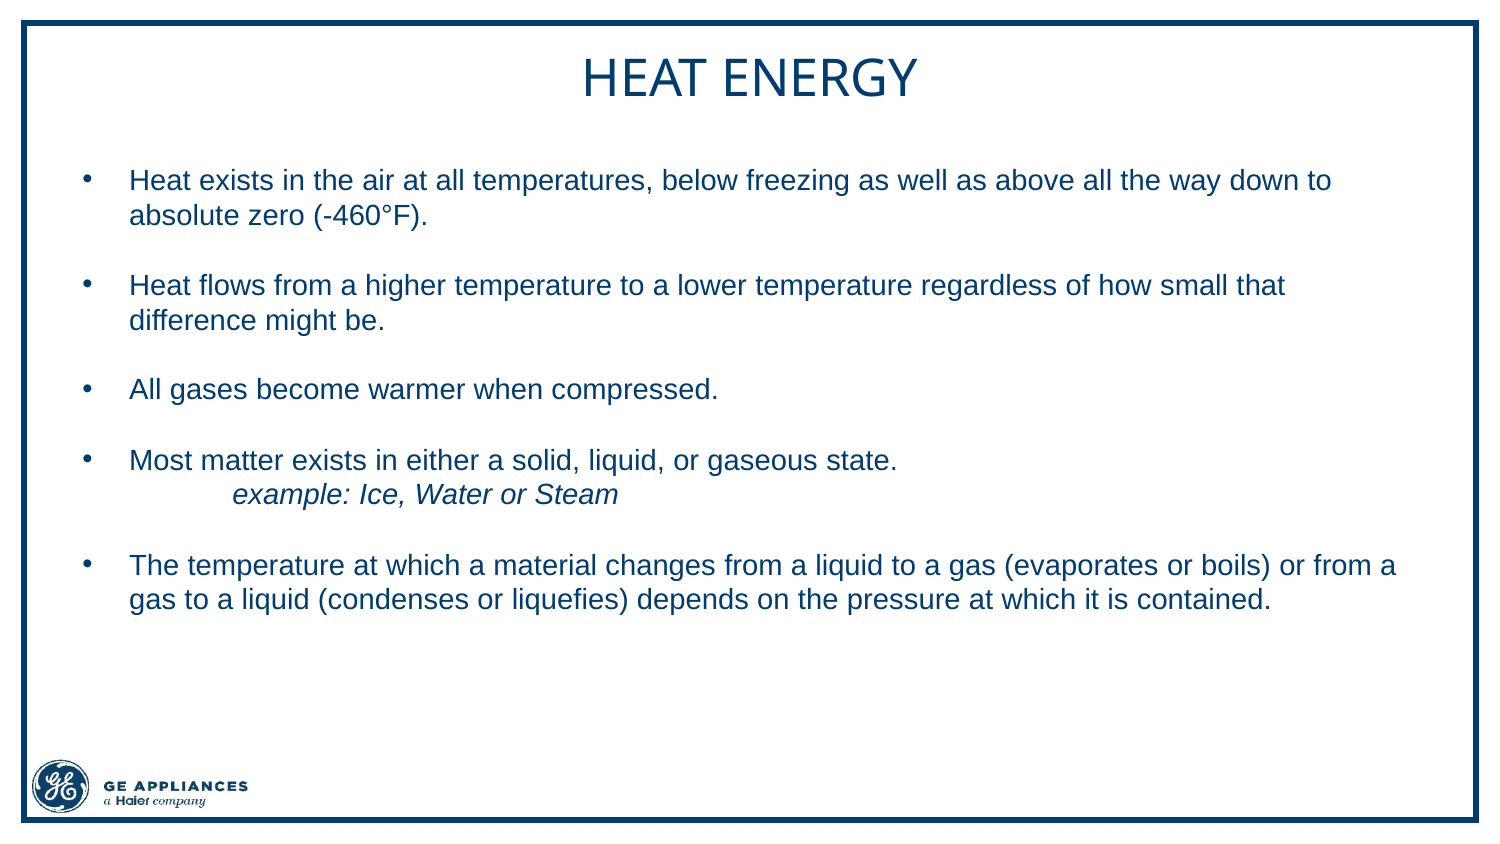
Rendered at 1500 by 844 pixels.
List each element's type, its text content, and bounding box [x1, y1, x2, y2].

picture [28, 756, 252, 817]
list Heat exists in the air at all temperatures, below freezing as well as above all the way down to absolute zero (-460°F). Heat flows from a higher temperature to a lower temperature regardless of how small that difference might be. All gases become warmer when compressed. Most matter exists in either a solid, liquid, or gaseous state. example: Ice, Water or Steam The temperature at which a material changes from a liquid to a gas (evaporates or boils) or from a gas to a liquid (condenses or liquefies) depends on the pressure at which it is contained. [67, 153, 1433, 655]
title Heat energy [41, 37, 1459, 163]
